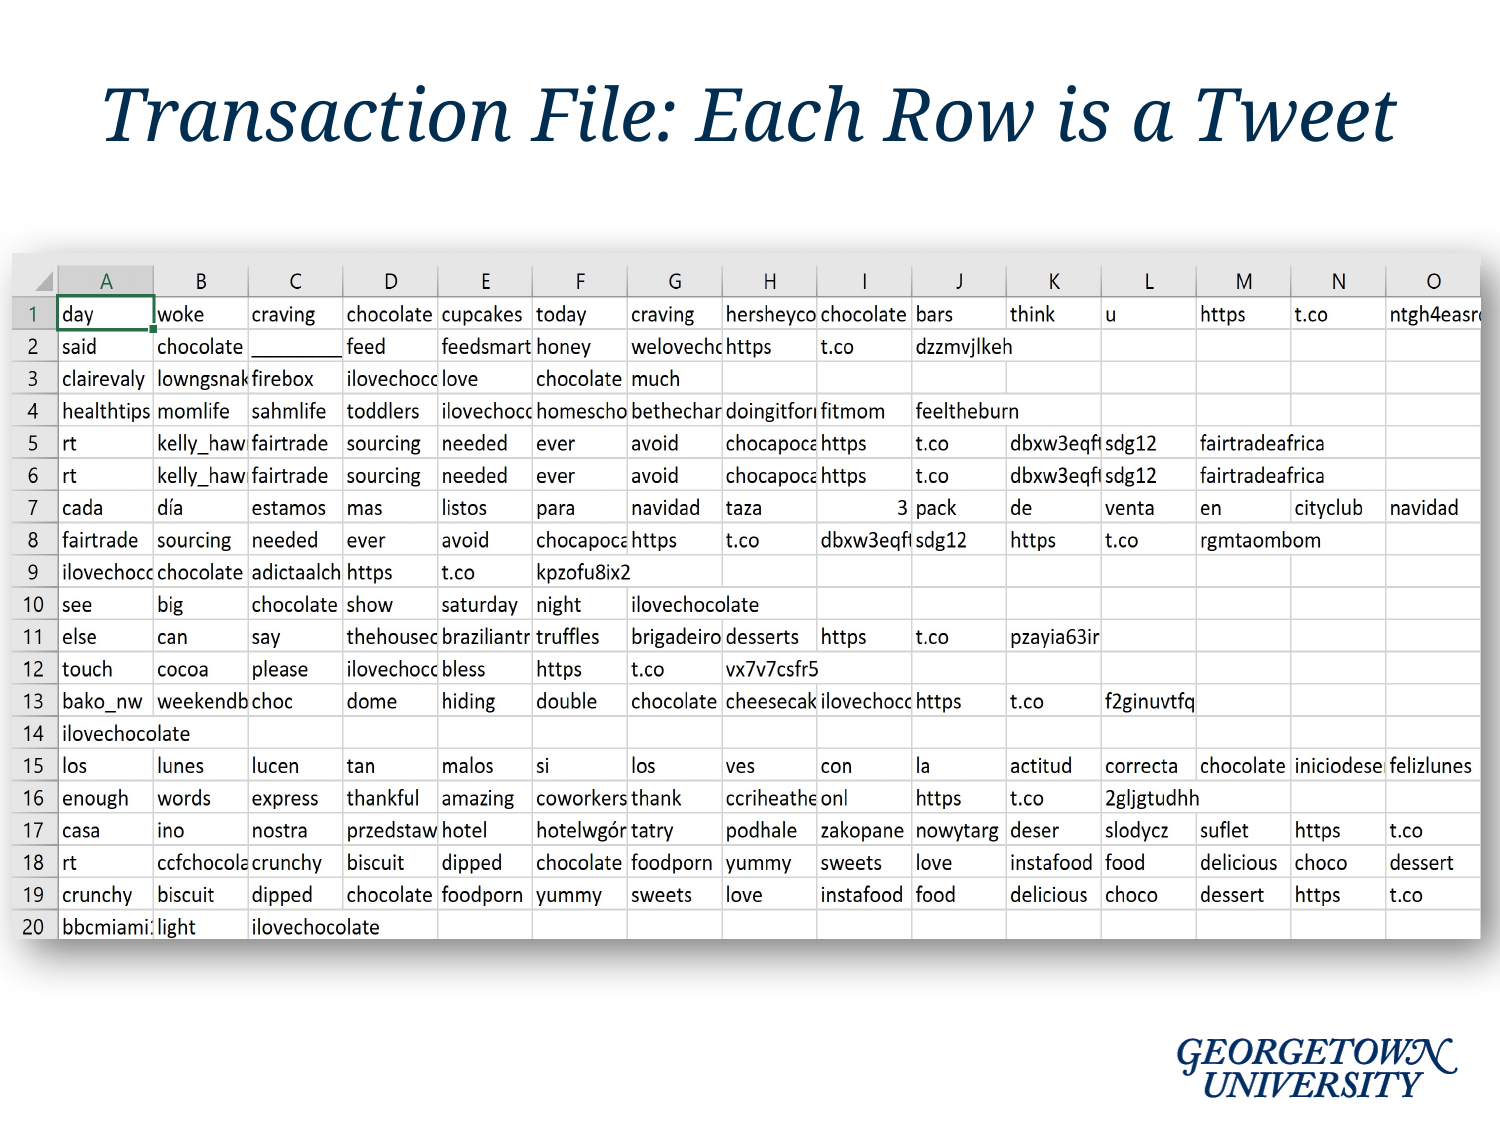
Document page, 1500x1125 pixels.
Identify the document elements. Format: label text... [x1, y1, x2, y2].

title Transaction File: Each Row is a Tweet [75, 57, 1425, 166]
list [12, 253, 1482, 939]
picture [1, 3, 1500, 1125]
